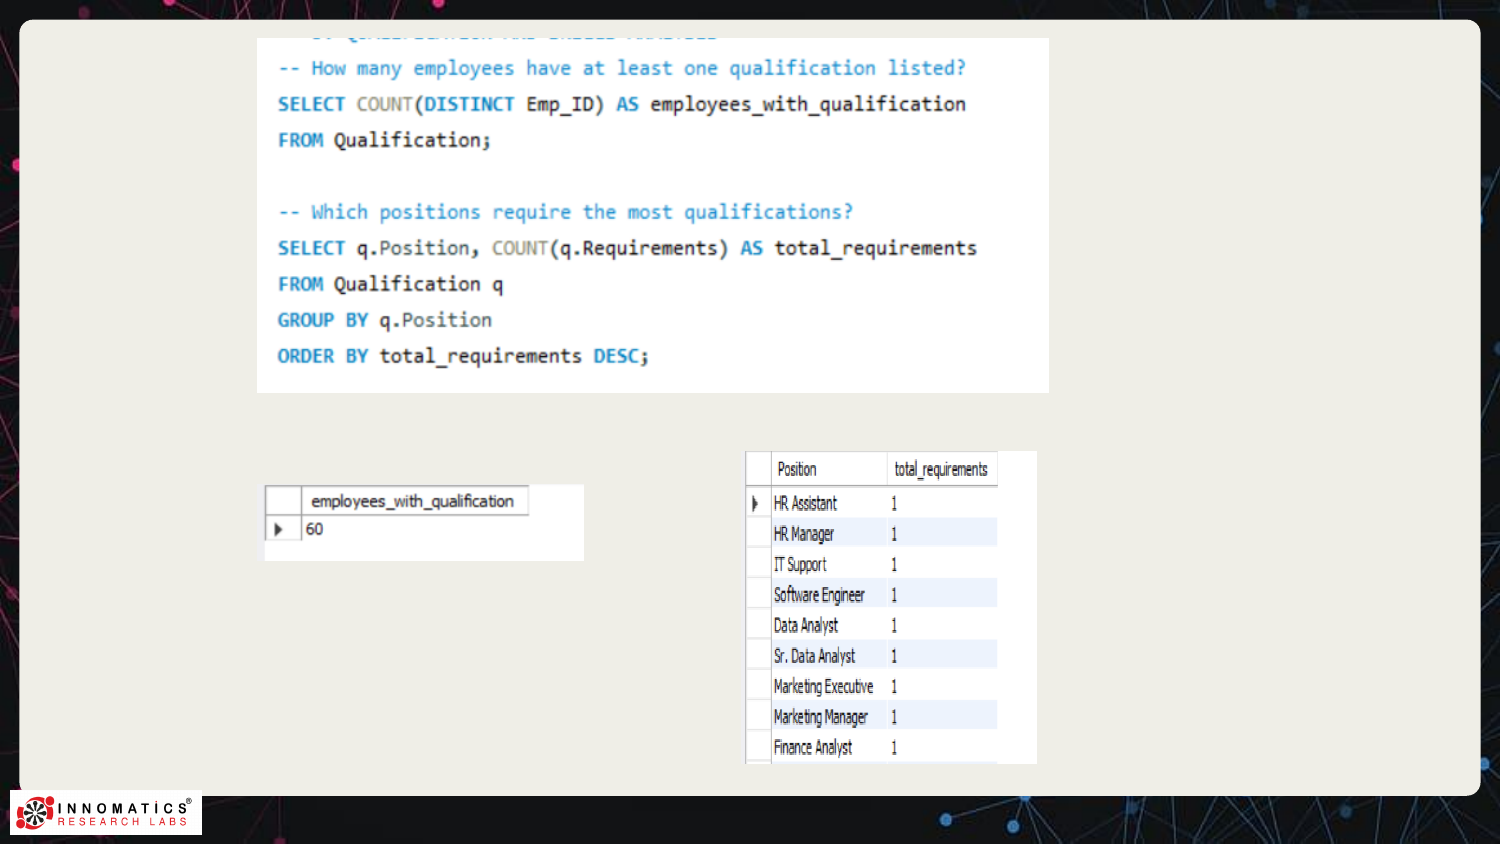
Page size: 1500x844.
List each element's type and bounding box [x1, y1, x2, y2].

picture [256, 484, 585, 561]
picture [741, 451, 1037, 764]
text_box [221, 795, 422, 844]
picture [422, 796, 1279, 844]
picture [0, 0, 1500, 844]
text_box [18, 795, 221, 844]
picture [256, 38, 1049, 393]
text_box [1279, 795, 1482, 844]
